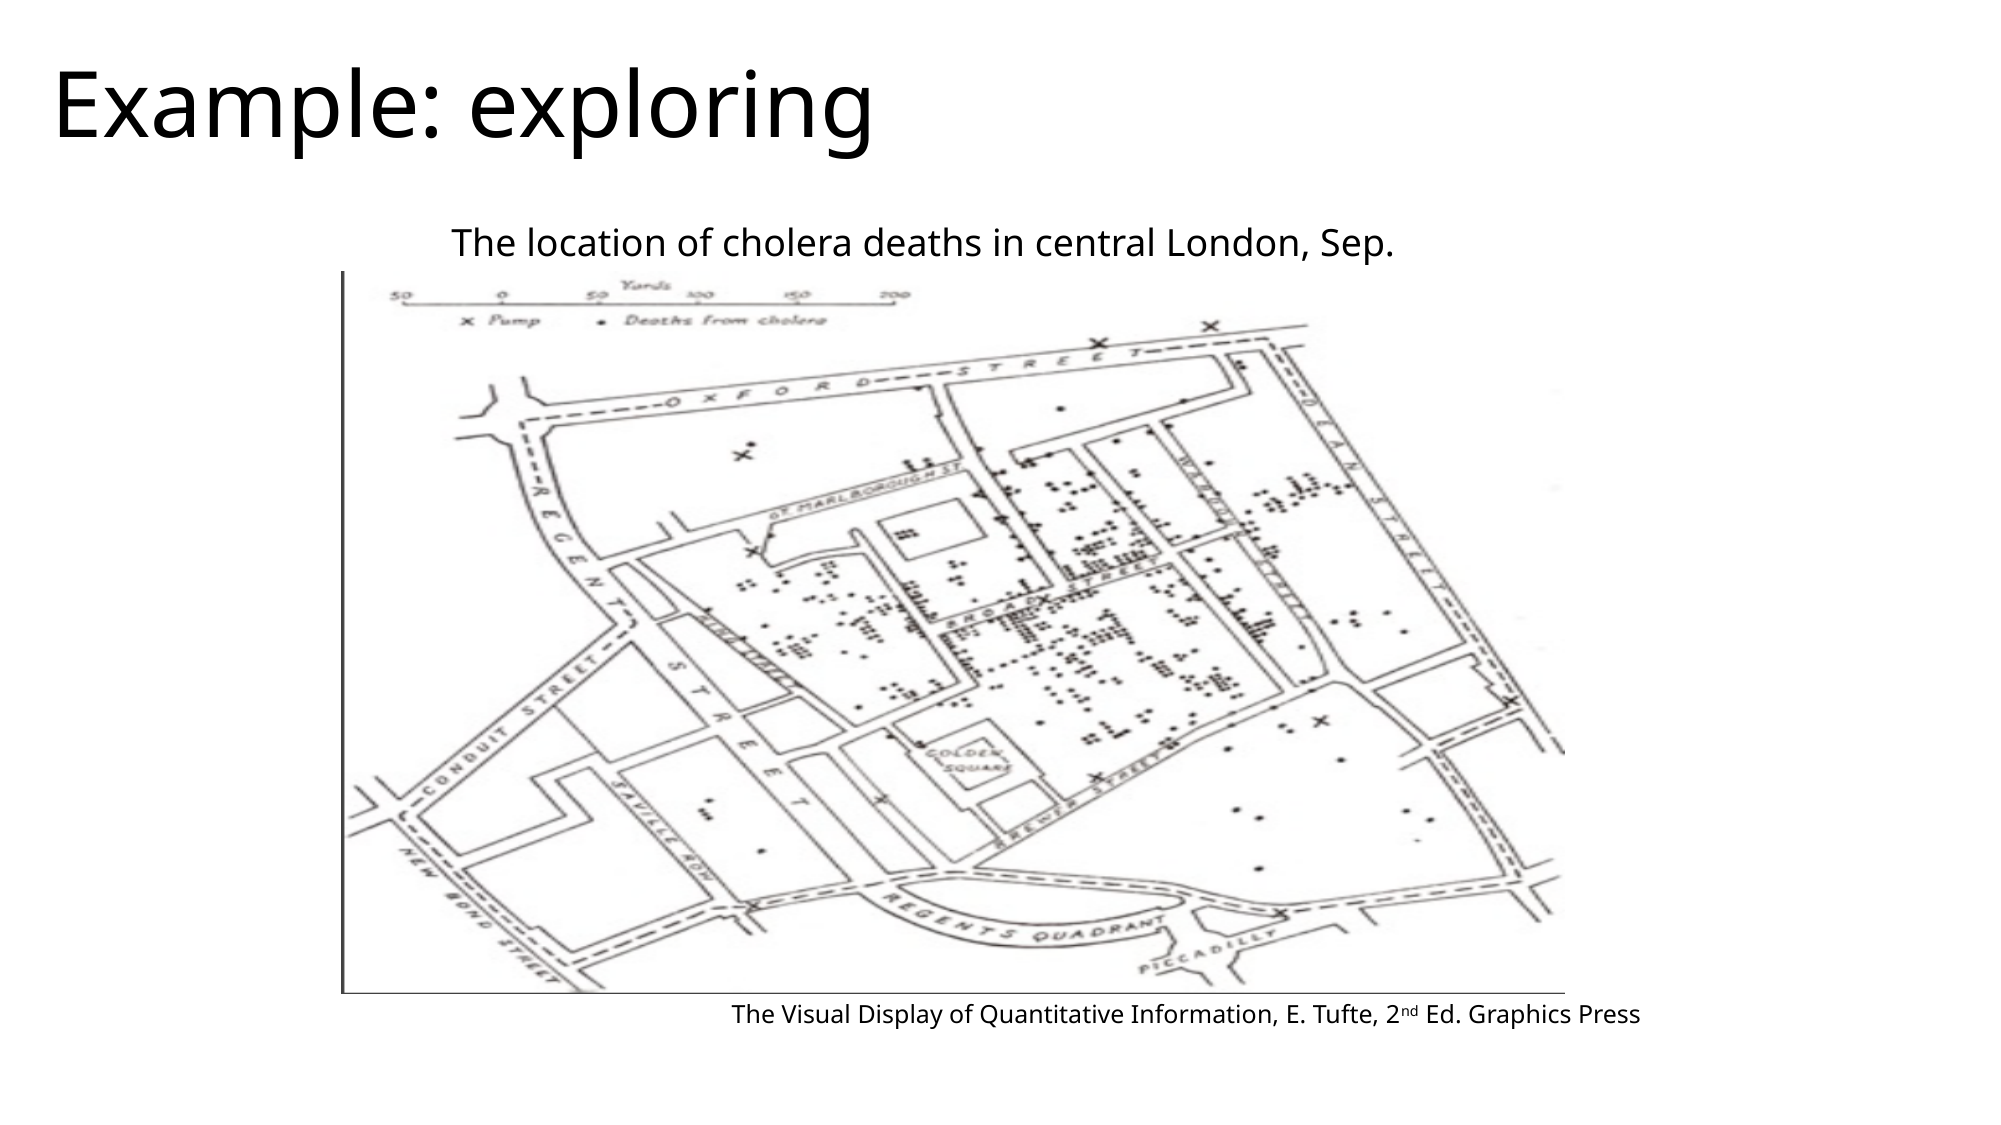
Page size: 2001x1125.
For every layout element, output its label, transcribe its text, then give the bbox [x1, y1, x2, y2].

picture [340, 271, 1565, 995]
text_box The Visual Display of Quantitative Information, E. Tufte, 2nd Ed. Graphics Press [716, 991, 1657, 1037]
text_box The location of cholera deaths in central London, Sep. 1854 [436, 211, 1470, 271]
title Example: exploring [36, 0, 1863, 217]
